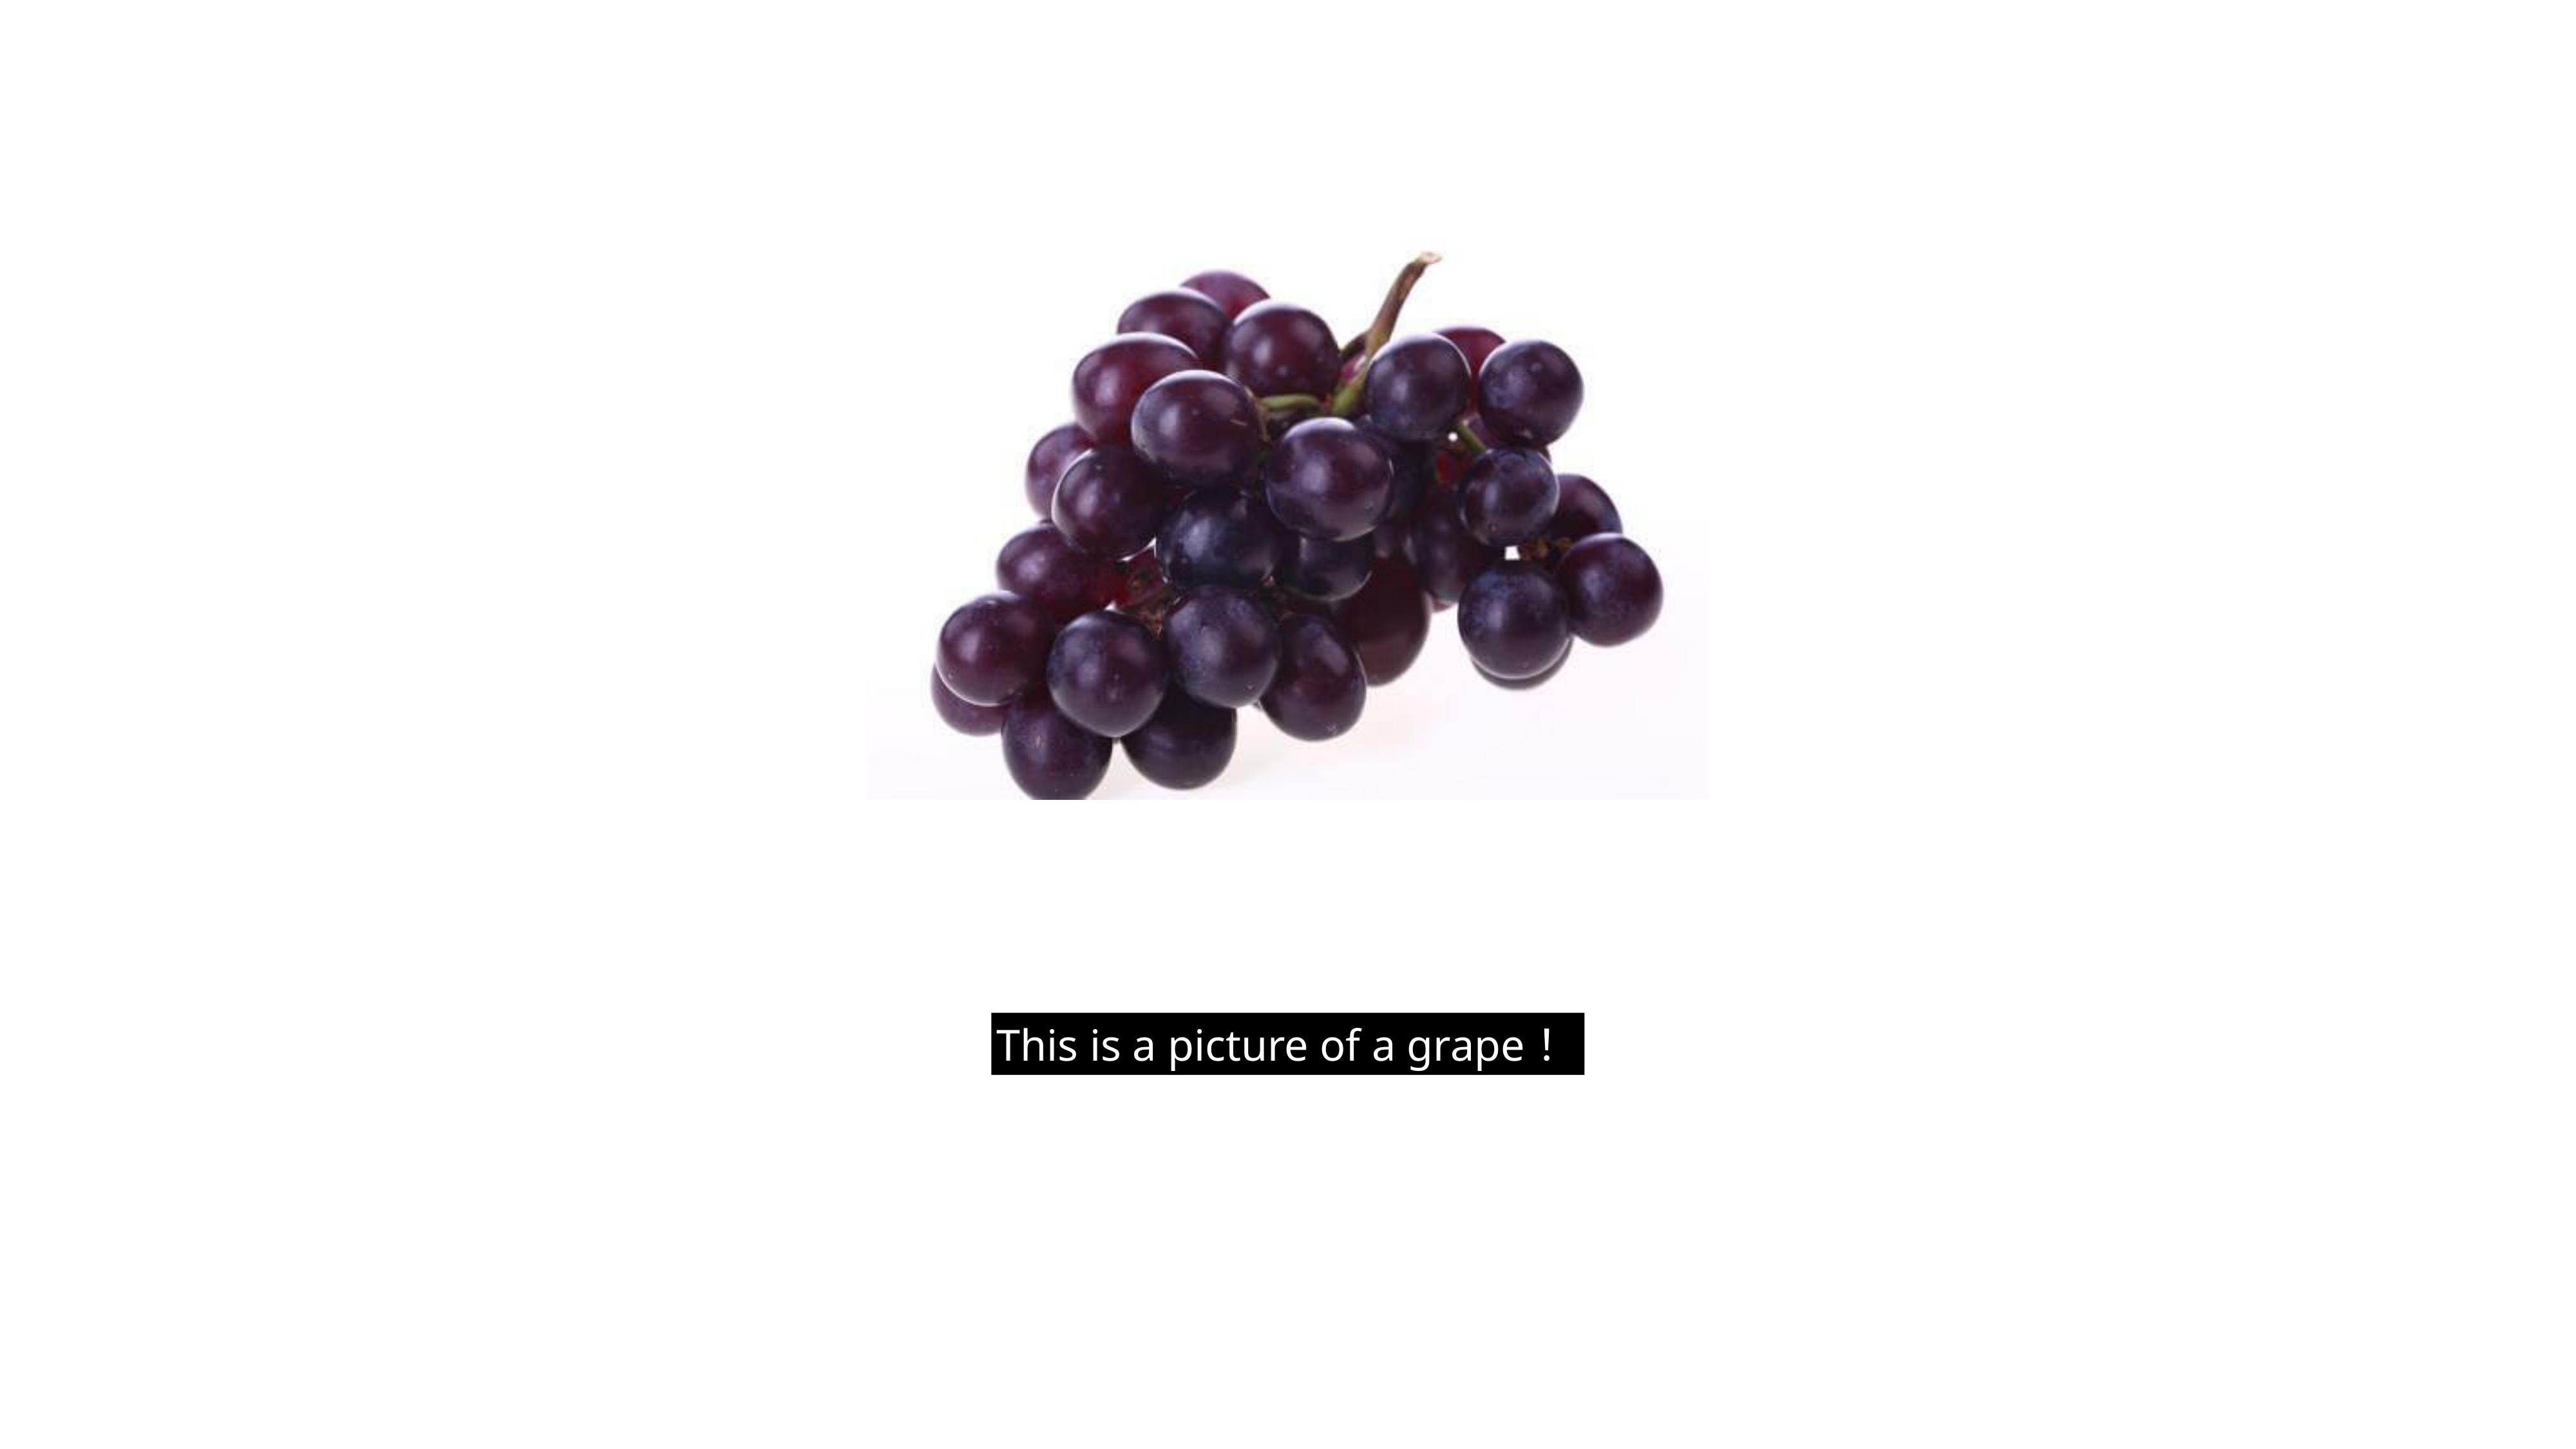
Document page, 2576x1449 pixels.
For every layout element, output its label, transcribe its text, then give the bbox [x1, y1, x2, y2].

text_box This is a picture of a grape！ [991, 1012, 1585, 1075]
picture [867, 237, 1709, 800]
